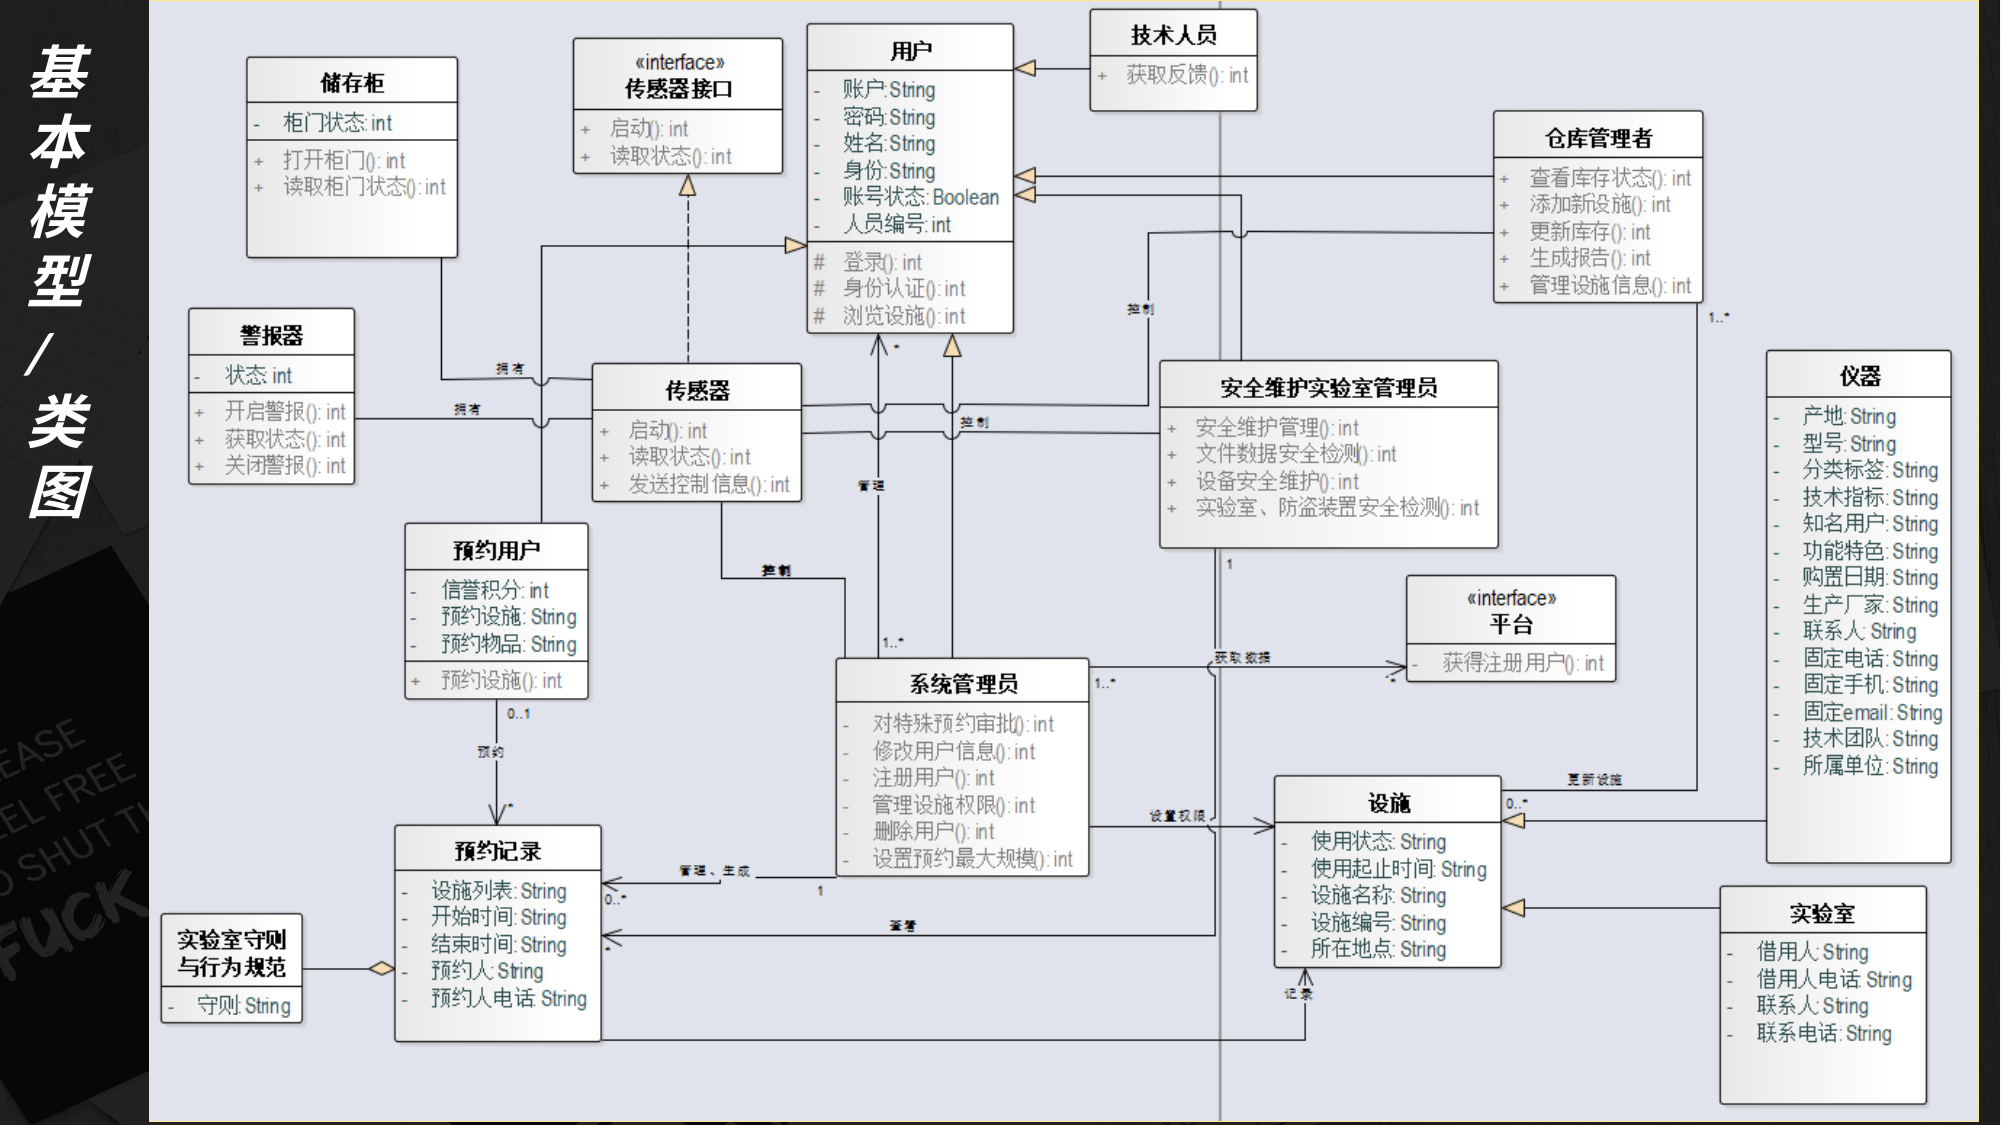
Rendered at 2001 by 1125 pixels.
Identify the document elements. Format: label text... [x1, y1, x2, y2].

text_box [0, 0, 149, 1125]
text_box 基本 模型 / 类图 [11, 28, 150, 1125]
text_box [150, 0, 2000, 1125]
picture [149, 0, 1979, 1122]
